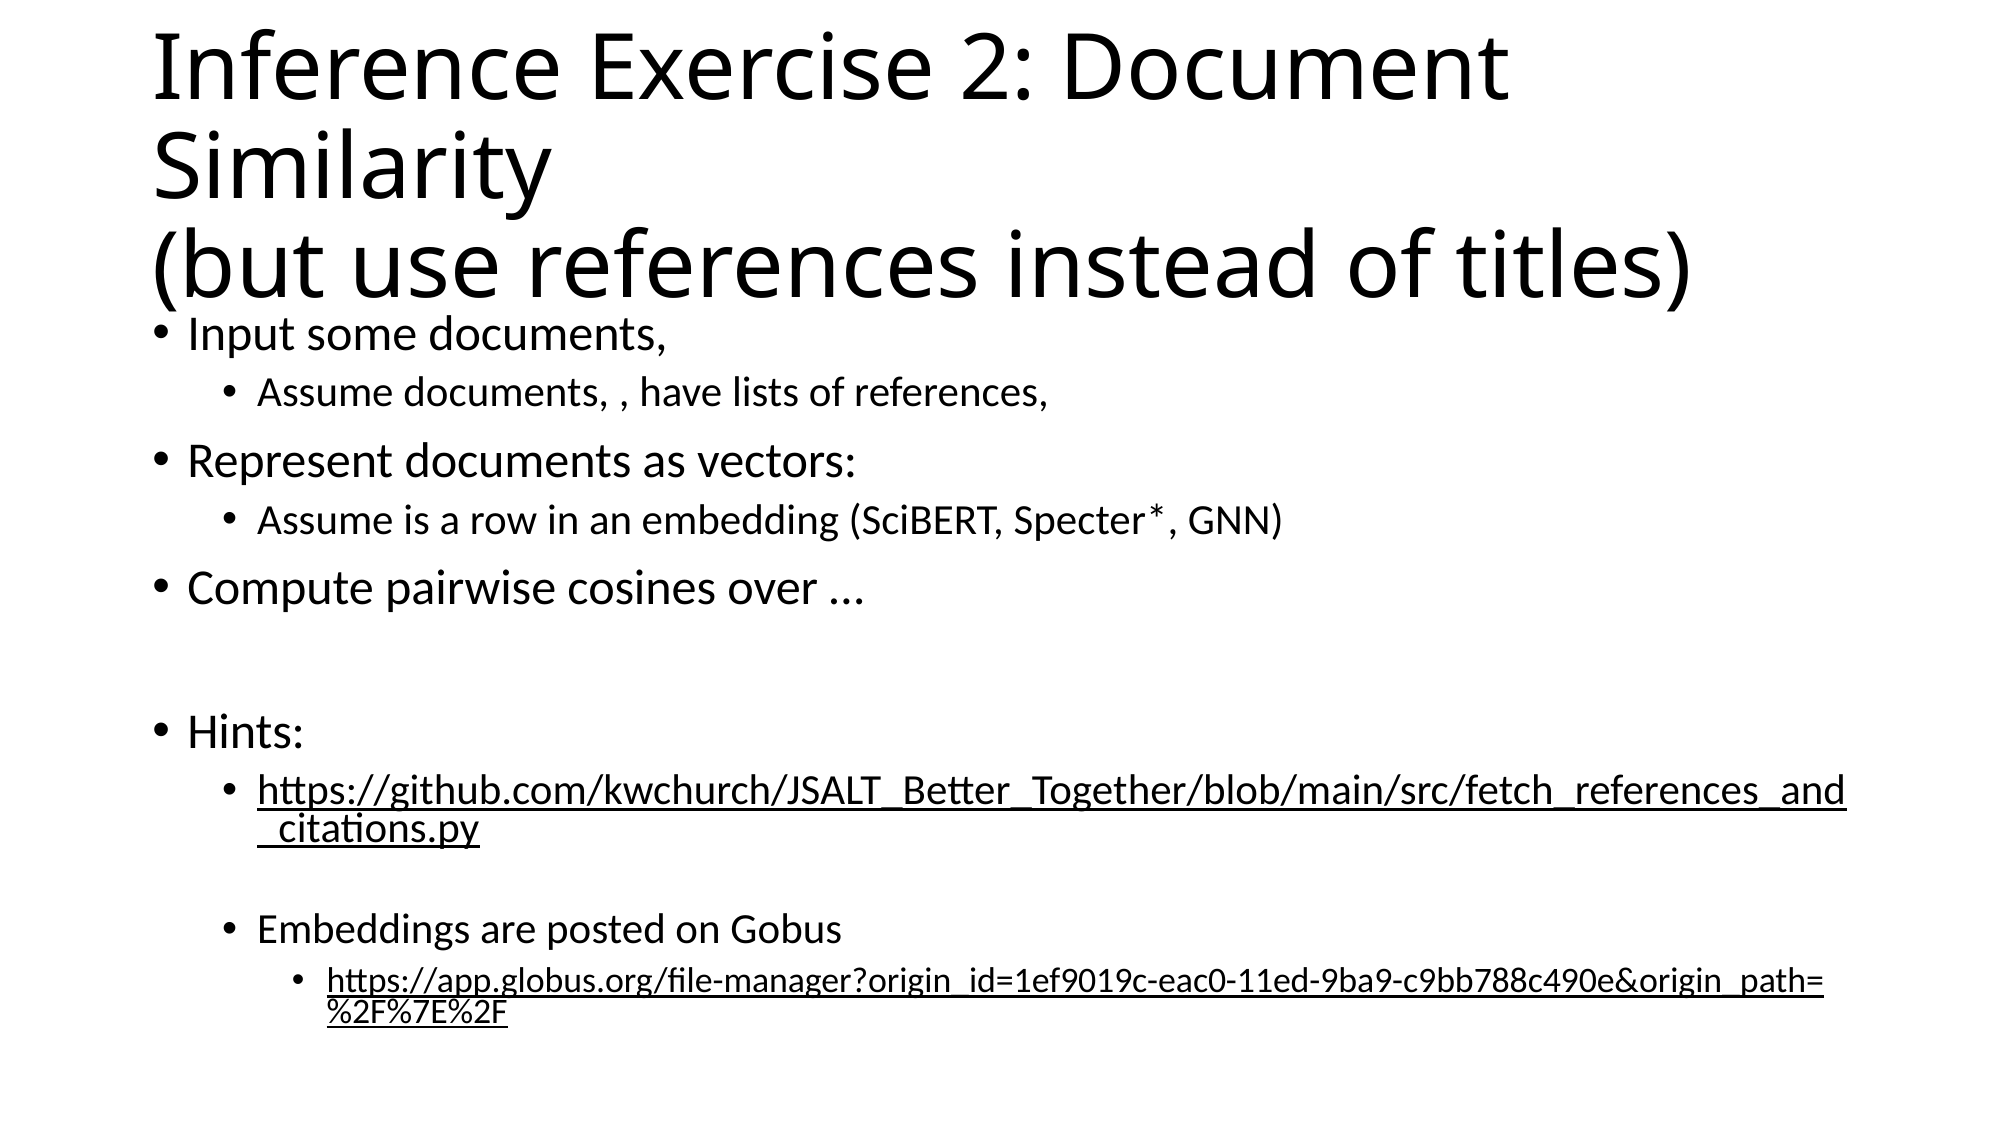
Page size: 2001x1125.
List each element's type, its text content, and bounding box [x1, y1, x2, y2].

title Inference Exercise 2: Document Similarity (but use references instead of titles) [137, 59, 1863, 278]
